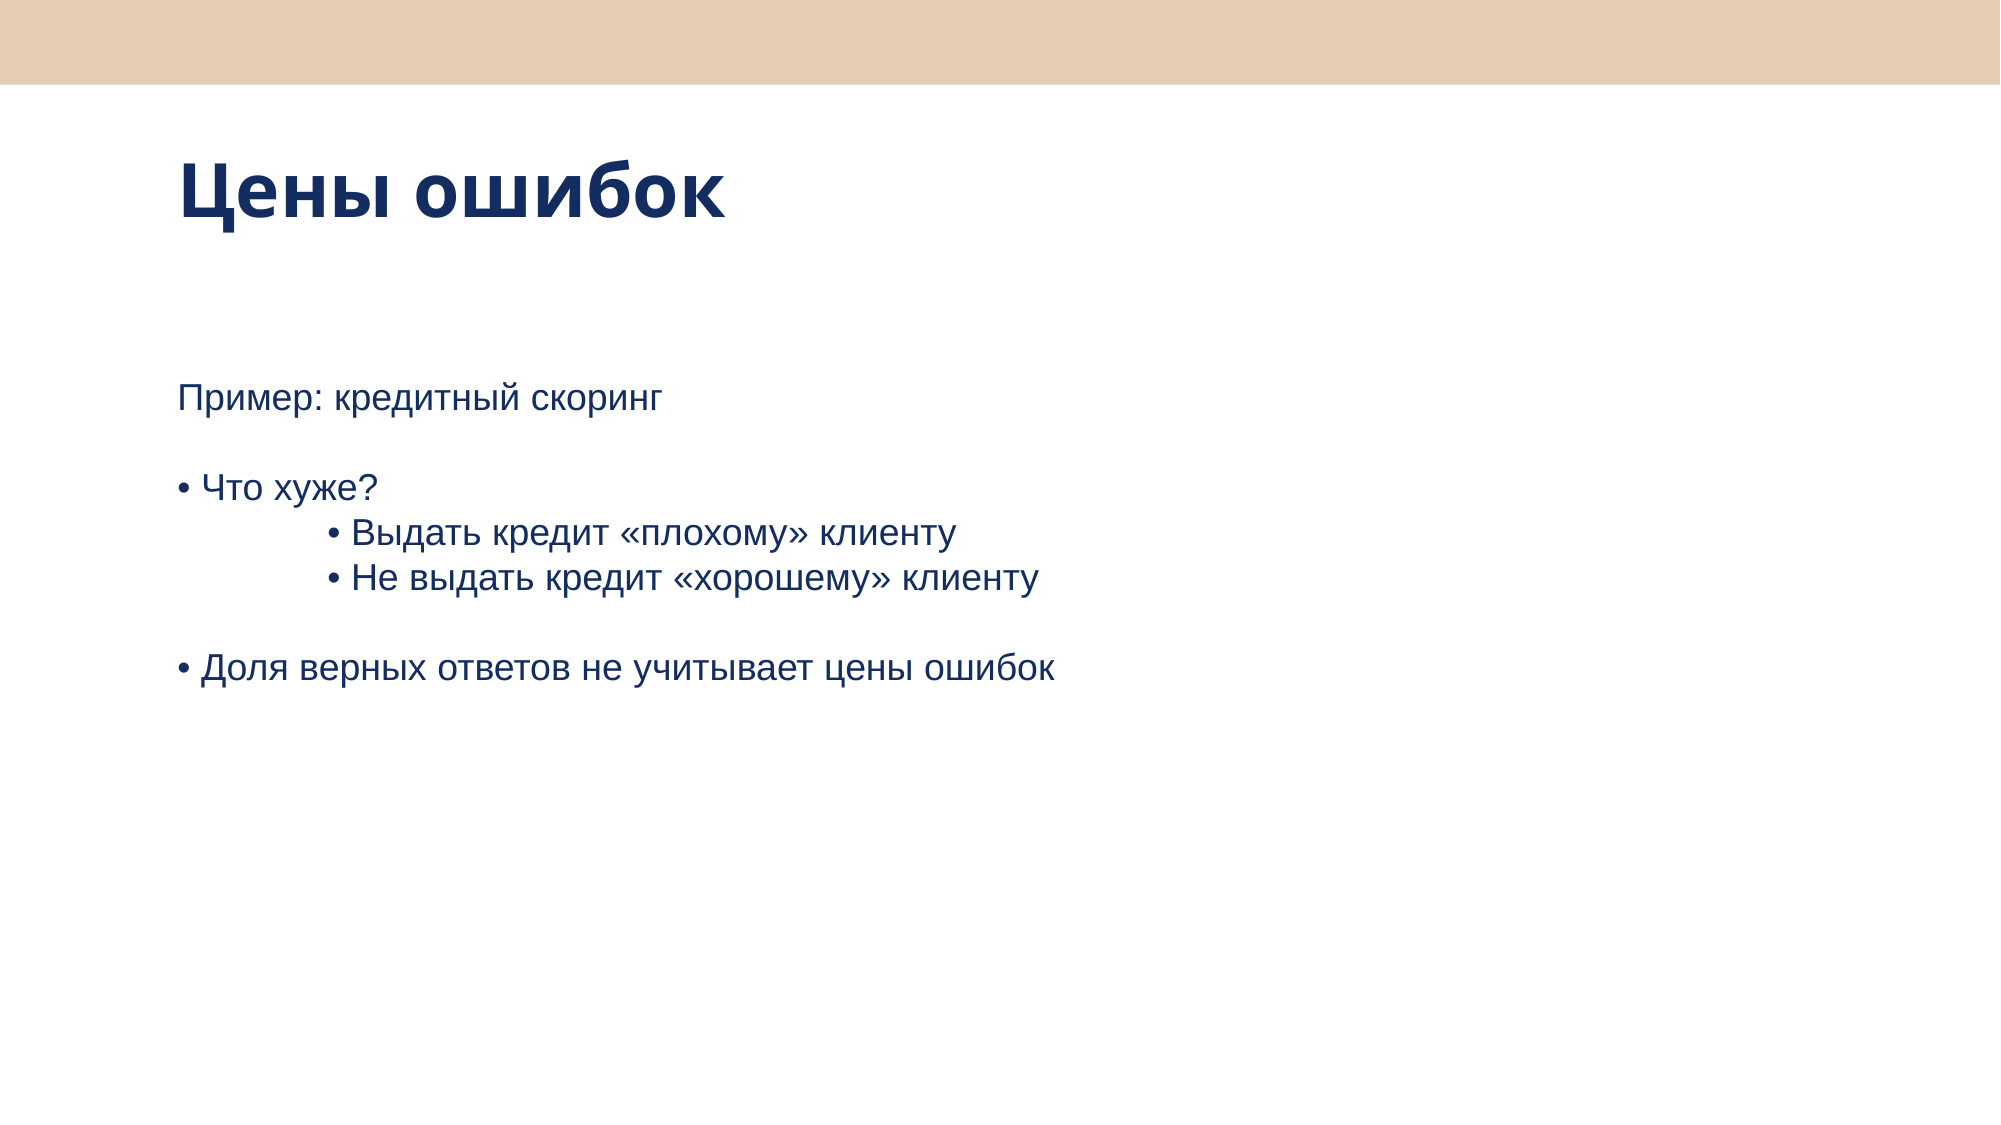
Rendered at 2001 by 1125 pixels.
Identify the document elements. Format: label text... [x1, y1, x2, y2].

text_box Цены ошибок [162, 84, 1888, 303]
text_box Пример: кредитный скоринг • Что хуже? • Выдать кредит «плохому» клиенту • Не выдать кредит «хорошему» клиенту • Доля верных ответов не учитывает цены ошибок [162, 365, 1163, 696]
